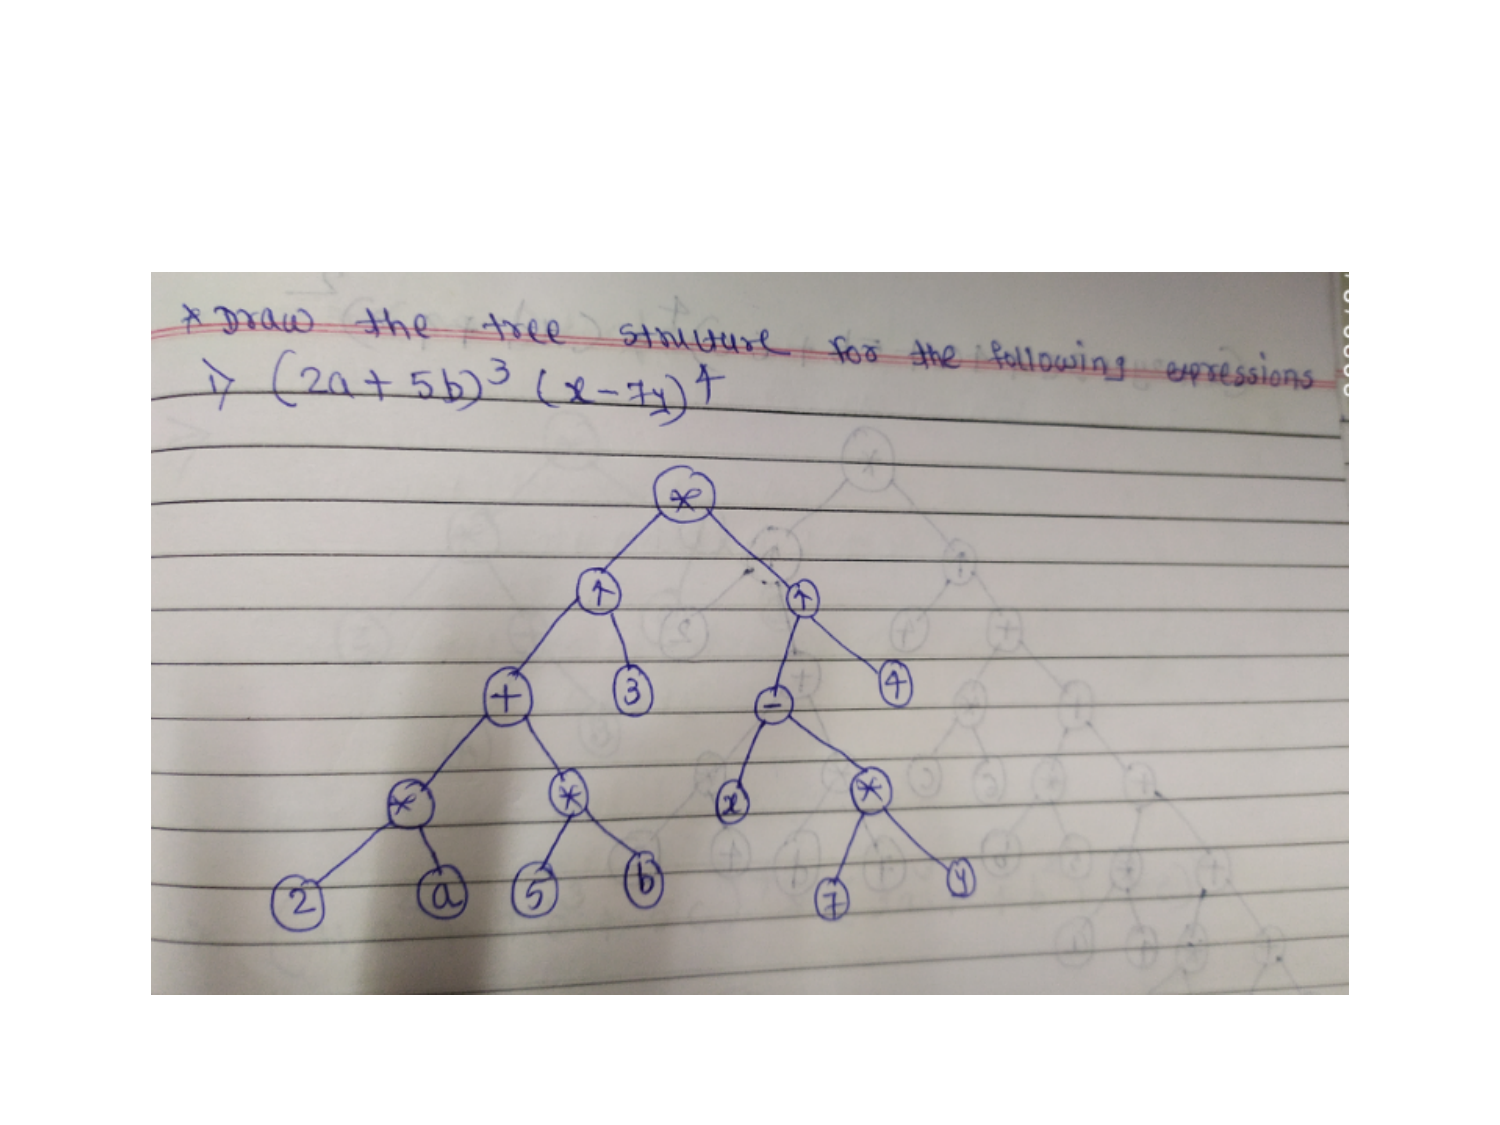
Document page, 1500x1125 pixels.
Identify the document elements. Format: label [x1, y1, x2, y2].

list [151, 272, 1349, 995]
